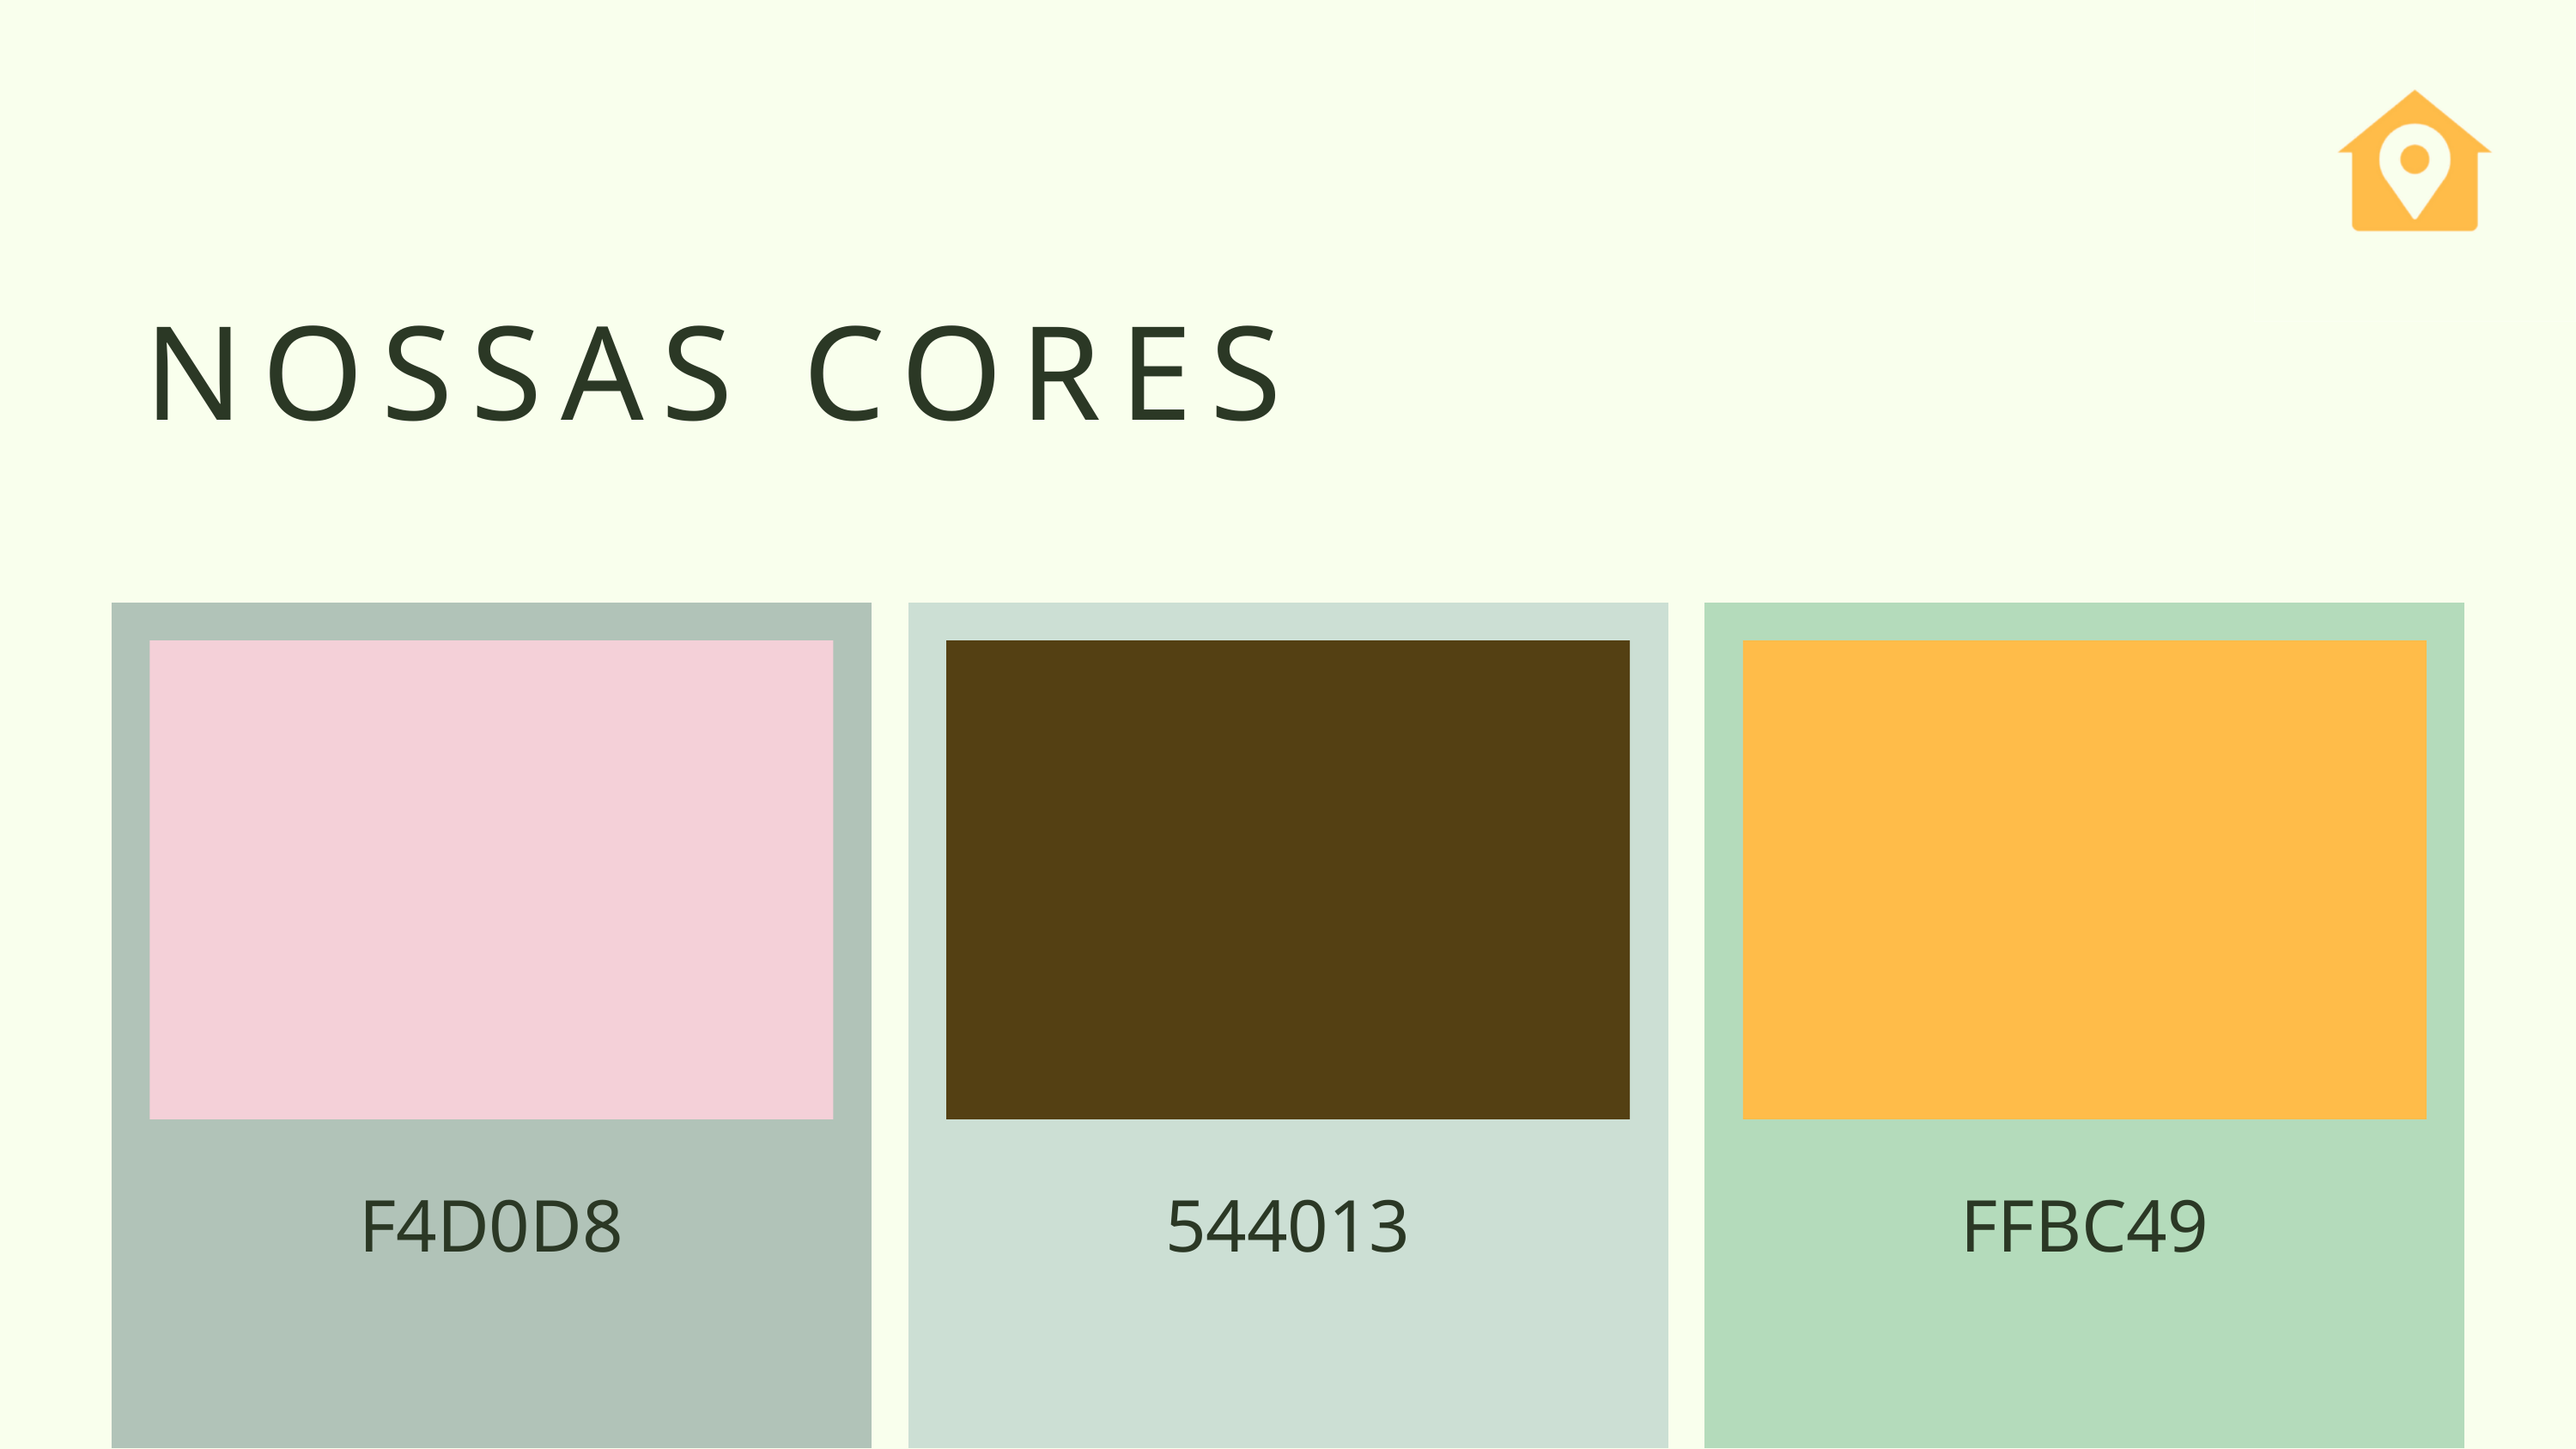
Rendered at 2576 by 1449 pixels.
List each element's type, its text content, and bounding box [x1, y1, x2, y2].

text_box NOSSAS CORES [144, 316, 1360, 447]
text_box [2254, 0, 2576, 322]
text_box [945, 640, 1631, 1119]
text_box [111, 603, 872, 1449]
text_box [1742, 640, 2427, 1119]
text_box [149, 640, 834, 1119]
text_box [908, 603, 1668, 1449]
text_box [1704, 603, 2465, 1449]
